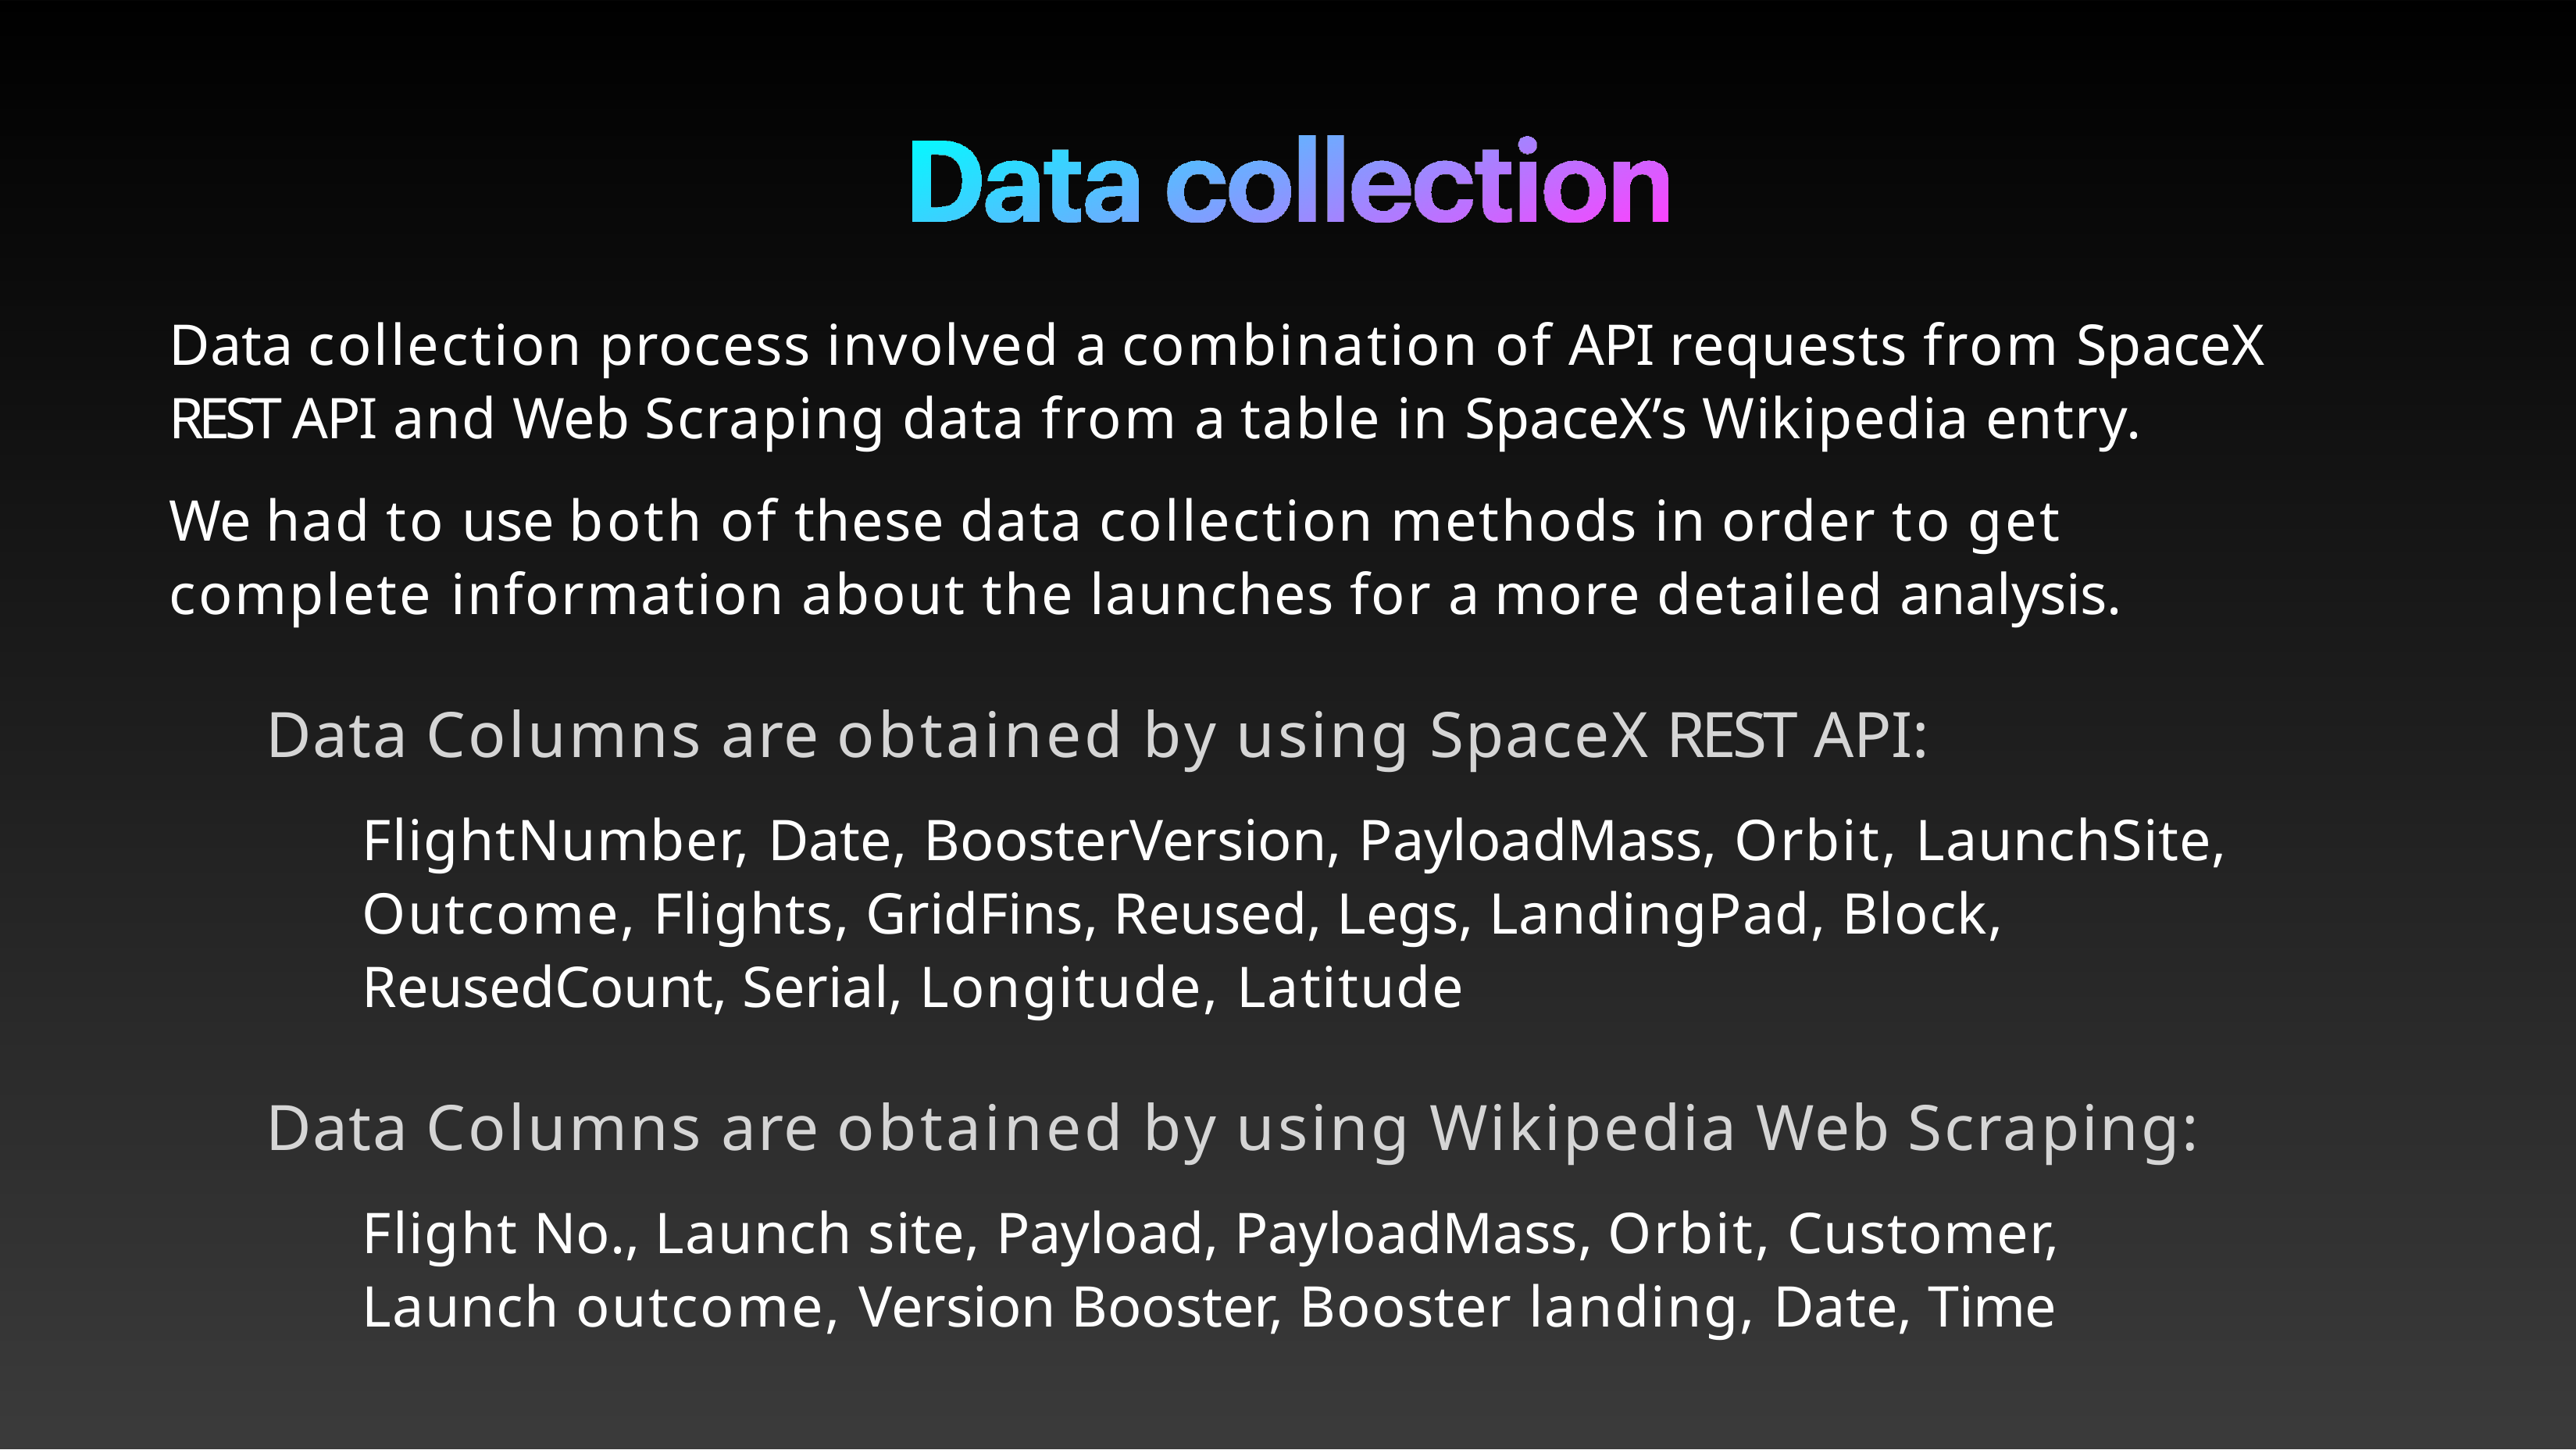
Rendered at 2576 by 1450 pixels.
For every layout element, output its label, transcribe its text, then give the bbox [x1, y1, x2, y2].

title Data collection process involved a combination of API requests from SpaceX REST API and Web Scraping data from a table in SpaceX’s Wikipedia entry. [167, 301, 2326, 477]
text_box We had to use both of these data collection methods in order to get complete information about the launches for a more detailed analysis. Data Columns are obtained by using SpaceX REST API: FlightNumber, Date, BoosterVersion, PayloadMass, Orbit, LaunchSite, Outcome, Flights, GridFins, Reused, Legs, LandingPad, Block, ReusedCount, Serial, Longitude, Latitude Data Columns are obtained by using Wikipedia Web Scraping: Flight No., Launch site, Payload, PayloadMass, Orbit, Customer, Launch outcome, Version Booster, Booster landing, Date, Time [167, 477, 2359, 1338]
picture [0, 0, 2576, 1449]
